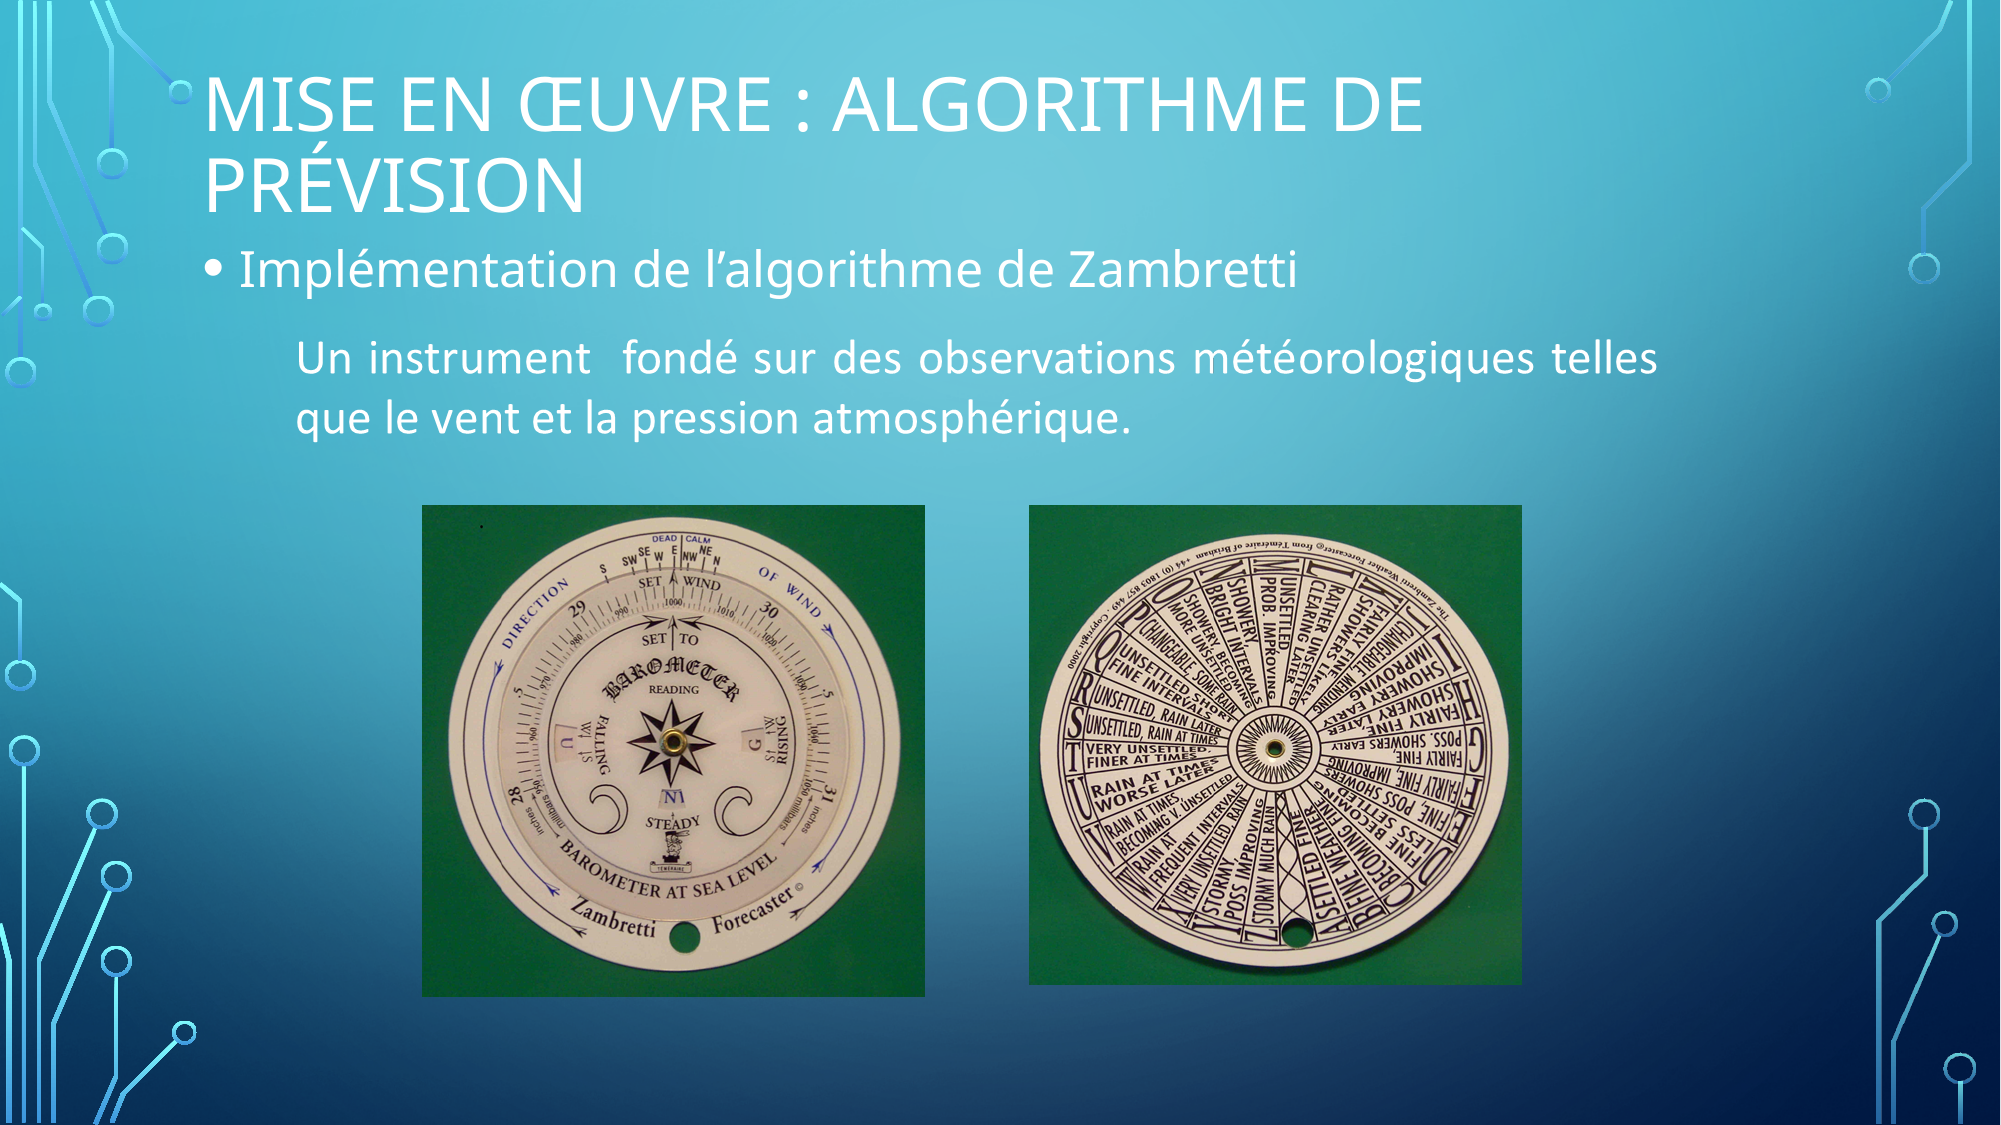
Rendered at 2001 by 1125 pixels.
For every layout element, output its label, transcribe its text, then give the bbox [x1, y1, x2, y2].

title Mise en œuvre : Algorithme de prévision [187, 89, 1813, 206]
picture [263, 310, 1689, 997]
list Implémentation de l’algorithme de Zambretti [187, 217, 1813, 950]
